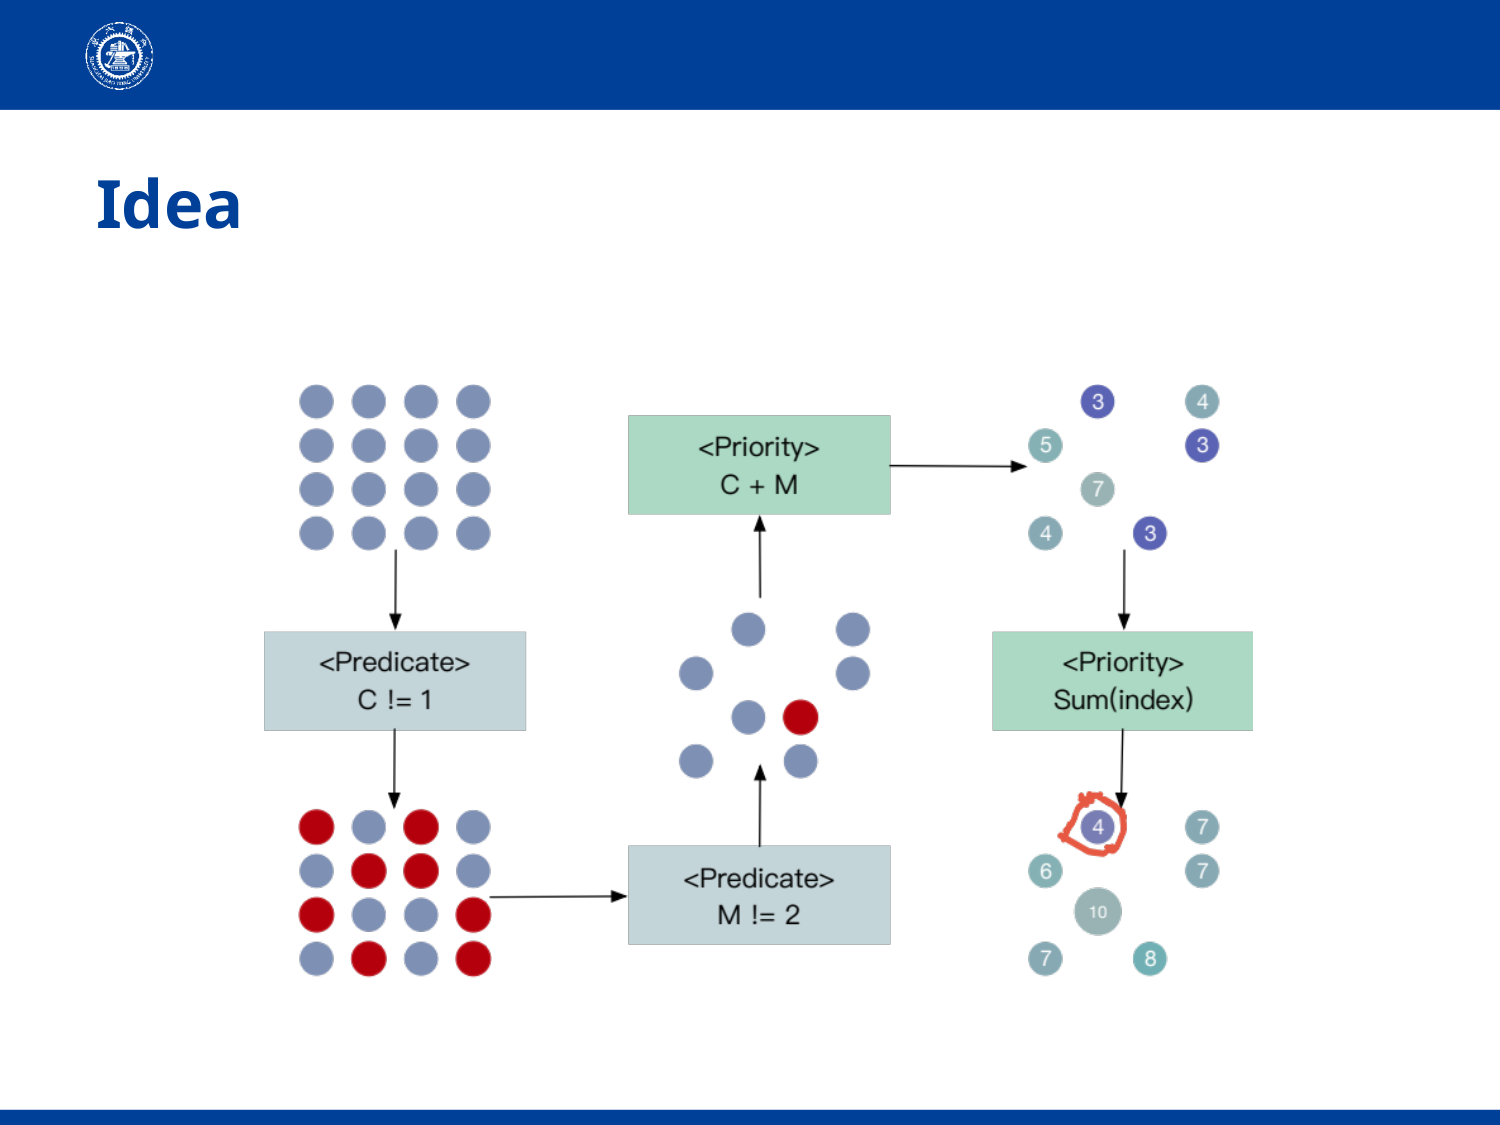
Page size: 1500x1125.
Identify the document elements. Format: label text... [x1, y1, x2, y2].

title Idea [81, 159, 1455, 254]
picture [263, 384, 1253, 978]
picture [81, 17, 157, 93]
